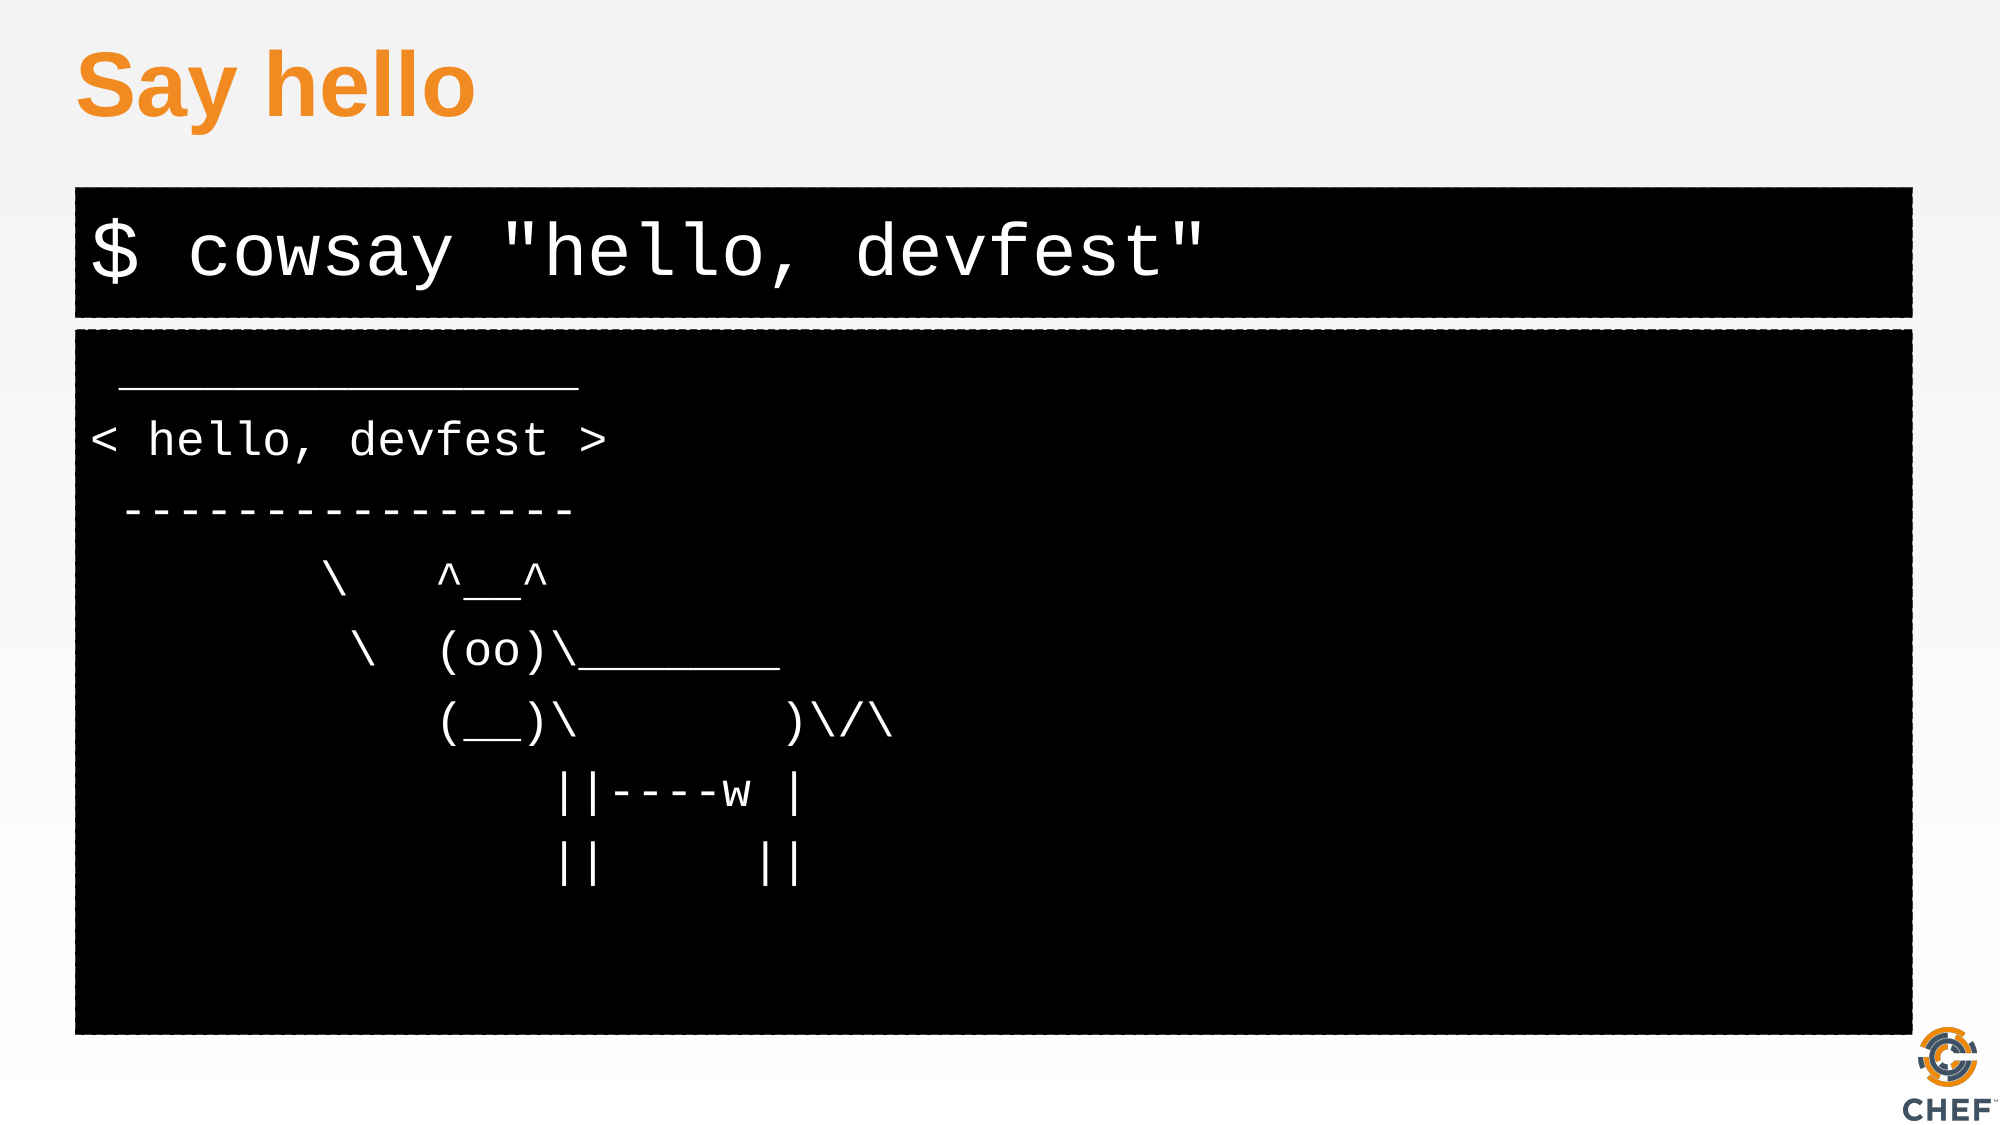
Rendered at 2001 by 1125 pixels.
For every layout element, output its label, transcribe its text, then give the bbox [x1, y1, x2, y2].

picture [1903, 1027, 1998, 1121]
list ________________ < hello, devfest > ---------------- \ ^__^ \ (oo)\_______ (__)\ )\/\ ||----w | || || [75, 329, 1913, 1035]
title Say hello [75, 37, 1913, 140]
list cowsay "hello, devfest" [172, 201, 1908, 291]
